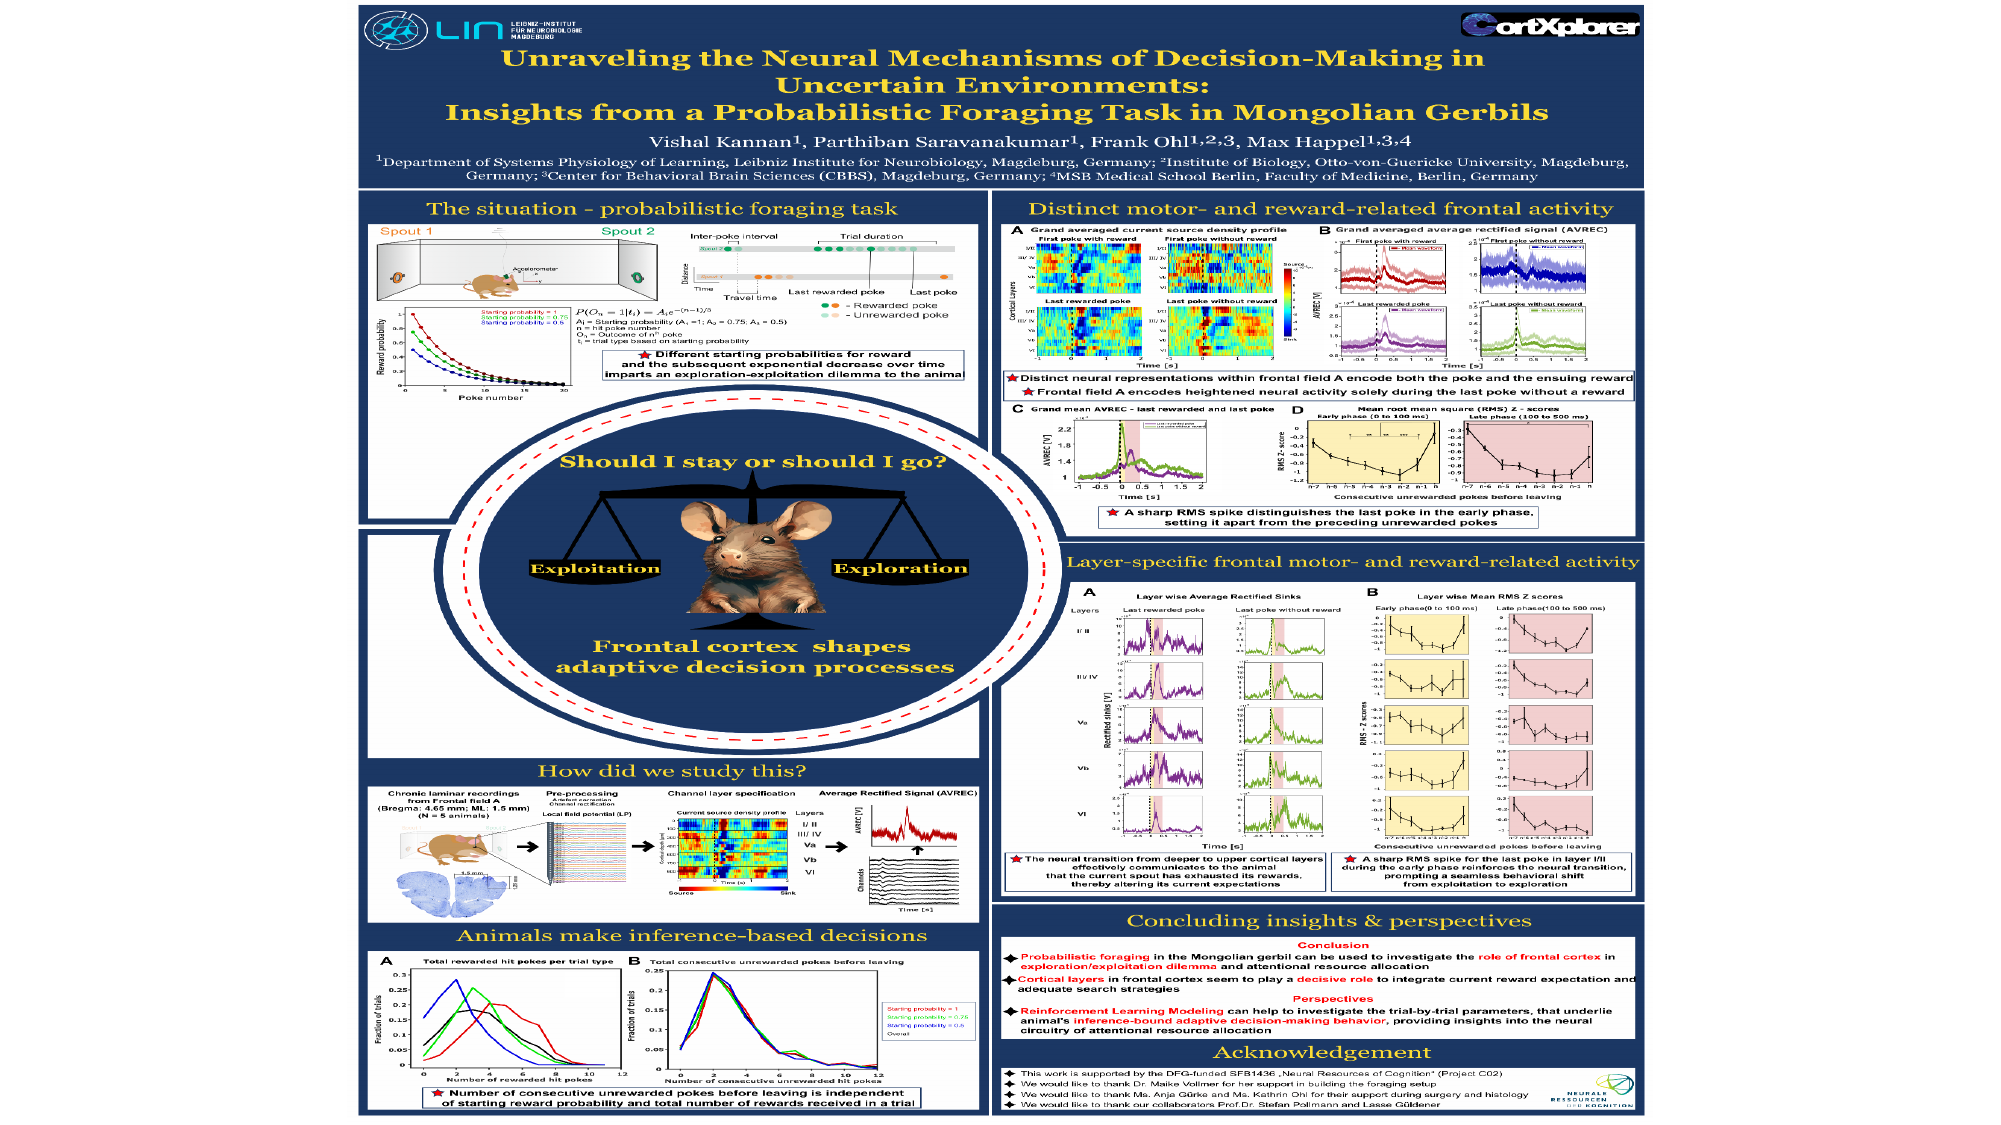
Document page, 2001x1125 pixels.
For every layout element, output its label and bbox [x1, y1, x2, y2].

picture [347, 0, 1653, 1125]
